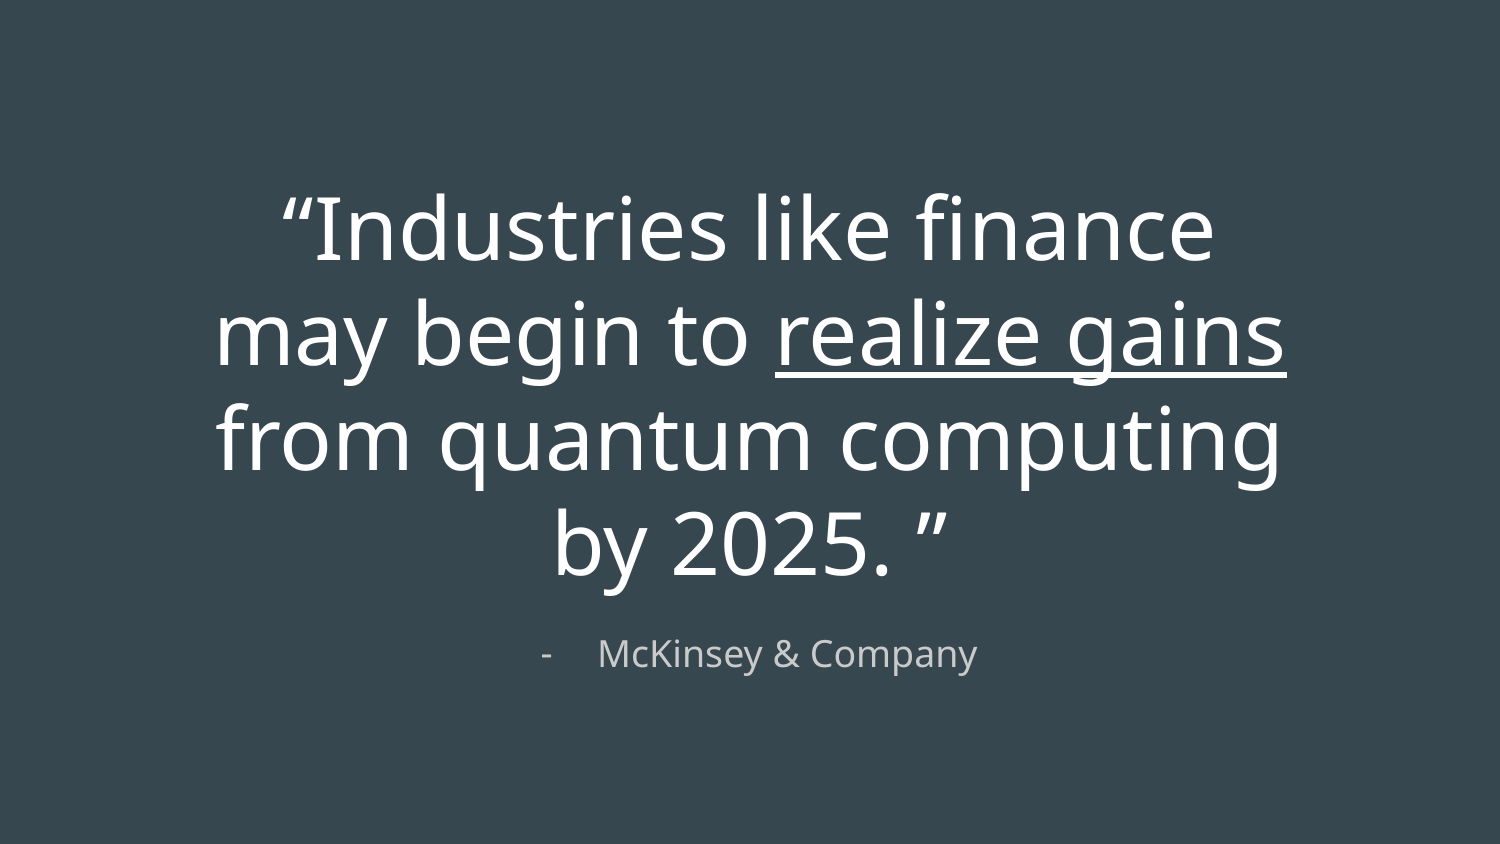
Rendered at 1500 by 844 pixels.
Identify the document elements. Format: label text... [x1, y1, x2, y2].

title “Industries like finance may begin to realize gains from quantum computing by 2025. ” [180, 125, 1320, 607]
list McKinsey & Company [51, 607, 1449, 663]
